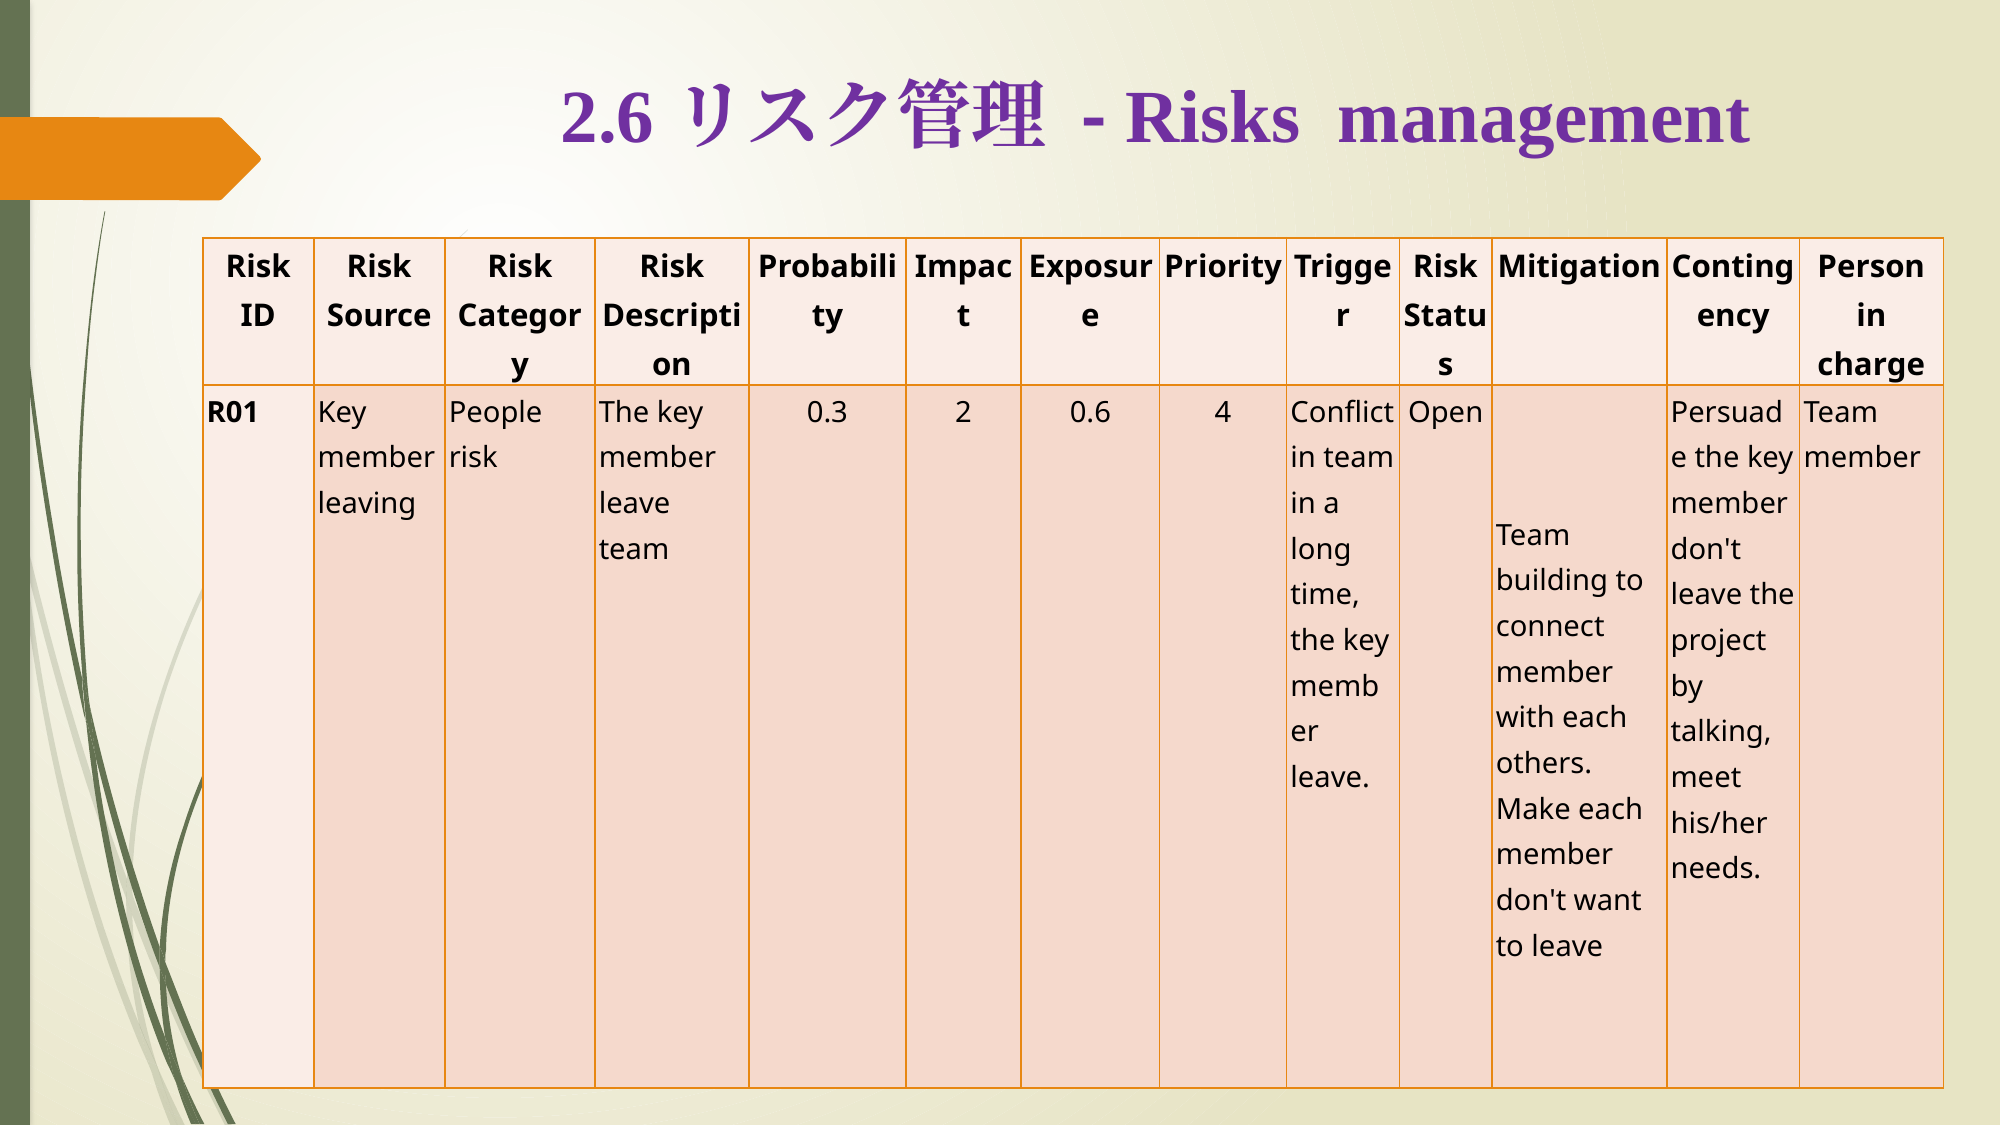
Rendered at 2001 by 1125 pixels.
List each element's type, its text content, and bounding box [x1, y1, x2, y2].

table_header Priority [1160, 239, 1286, 384]
table_cell 4 [1160, 386, 1286, 1087]
table_cell 2 [907, 386, 1020, 1087]
table_cell R01 [204, 386, 313, 1087]
table_cell Team member [1800, 386, 1943, 1087]
table_header Risk ID [204, 239, 313, 384]
table_header Mitigation [1493, 239, 1666, 384]
table_header Person in charge [1800, 239, 1943, 384]
table_header Probability [750, 239, 905, 384]
table_cell 0.3 [750, 386, 905, 1087]
table_cell Key member leaving [315, 386, 444, 1087]
title 2.6リスク管理 - Risks management [424, 60, 1887, 169]
table_cell 0.6 [1022, 386, 1159, 1087]
table_header Risk Status [1400, 239, 1491, 384]
table_header Exposure [1022, 239, 1159, 384]
table_cell Persuade the key member don't leave the project by talking, meet his/her needs. [1668, 386, 1799, 1087]
table_header Risk Source [315, 239, 444, 384]
table_header Risk Description [596, 239, 748, 384]
table_cell Conflict in team in a long time, the key member leave. [1287, 386, 1399, 1087]
table_header Impact [907, 239, 1020, 384]
table_cell The key member leave team [596, 386, 748, 1087]
table_cell People risk [446, 386, 594, 1087]
table_cell Team building to connect member with each others. Make each member don't want to leave [1493, 386, 1666, 1087]
table_header Trigger [1287, 239, 1399, 384]
table_cell Open [1400, 386, 1491, 1087]
table_header Risk Category [446, 239, 594, 384]
table_header Contingency [1668, 239, 1799, 384]
